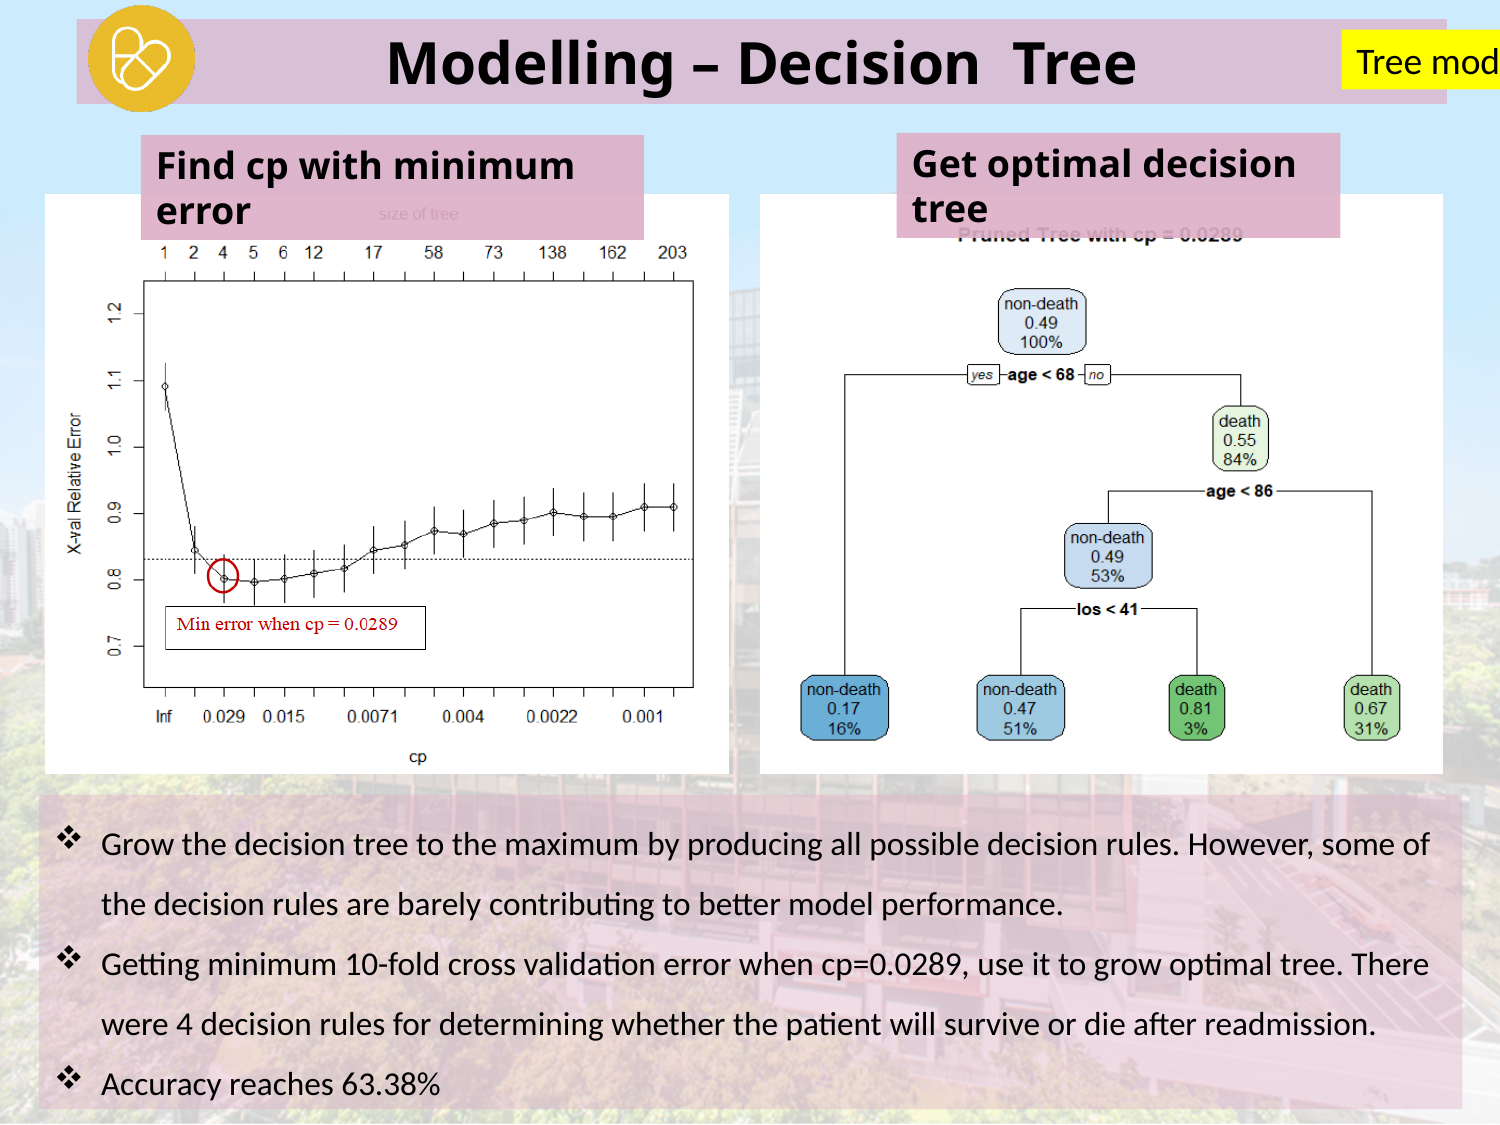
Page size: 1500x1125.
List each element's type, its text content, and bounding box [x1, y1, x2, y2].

text_box Get optimal decision tree [896, 132, 1341, 192]
picture [88, 5, 195, 113]
text_box Modelling – Decision Tree [201, 19, 1447, 104]
picture [759, 193, 1443, 775]
text_box Grow the decision tree to the maximum by producing all possible decision rules. However, some of the decision rules are barely contributing to better model performance. Getting minimum 10-fold cross validation error when cp=0.0289, use it to grow optimal tree. There were 4 decision rules for determining whether the patient will survive or die after readmission. Accuracy reaches 63.38% [39, 794, 1463, 1110]
text_box Find cp with minimum error [140, 135, 644, 192]
picture [44, 194, 729, 774]
text_box Tree model [1341, 29, 1500, 90]
text_box Modelling – Decision Tree [76, 19, 83, 104]
